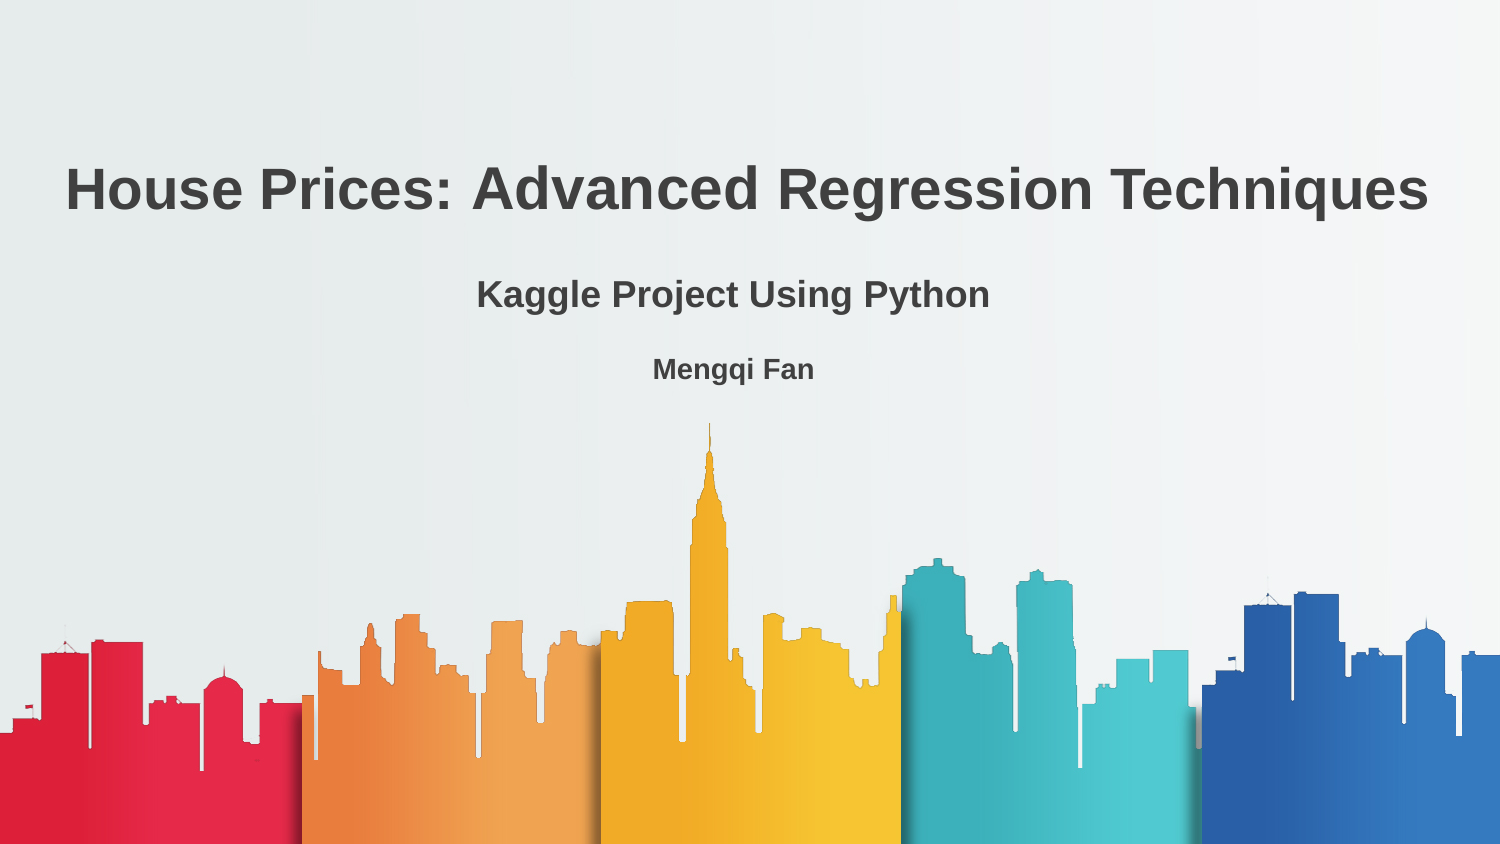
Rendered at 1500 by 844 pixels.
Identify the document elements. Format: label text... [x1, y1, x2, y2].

title House Prices: Advanced Regression Techniques [0, 138, 1496, 233]
list Kaggle Project Using Python Mengqi Fan [0, 291, 1483, 363]
picture [0, 0, 1500, 844]
